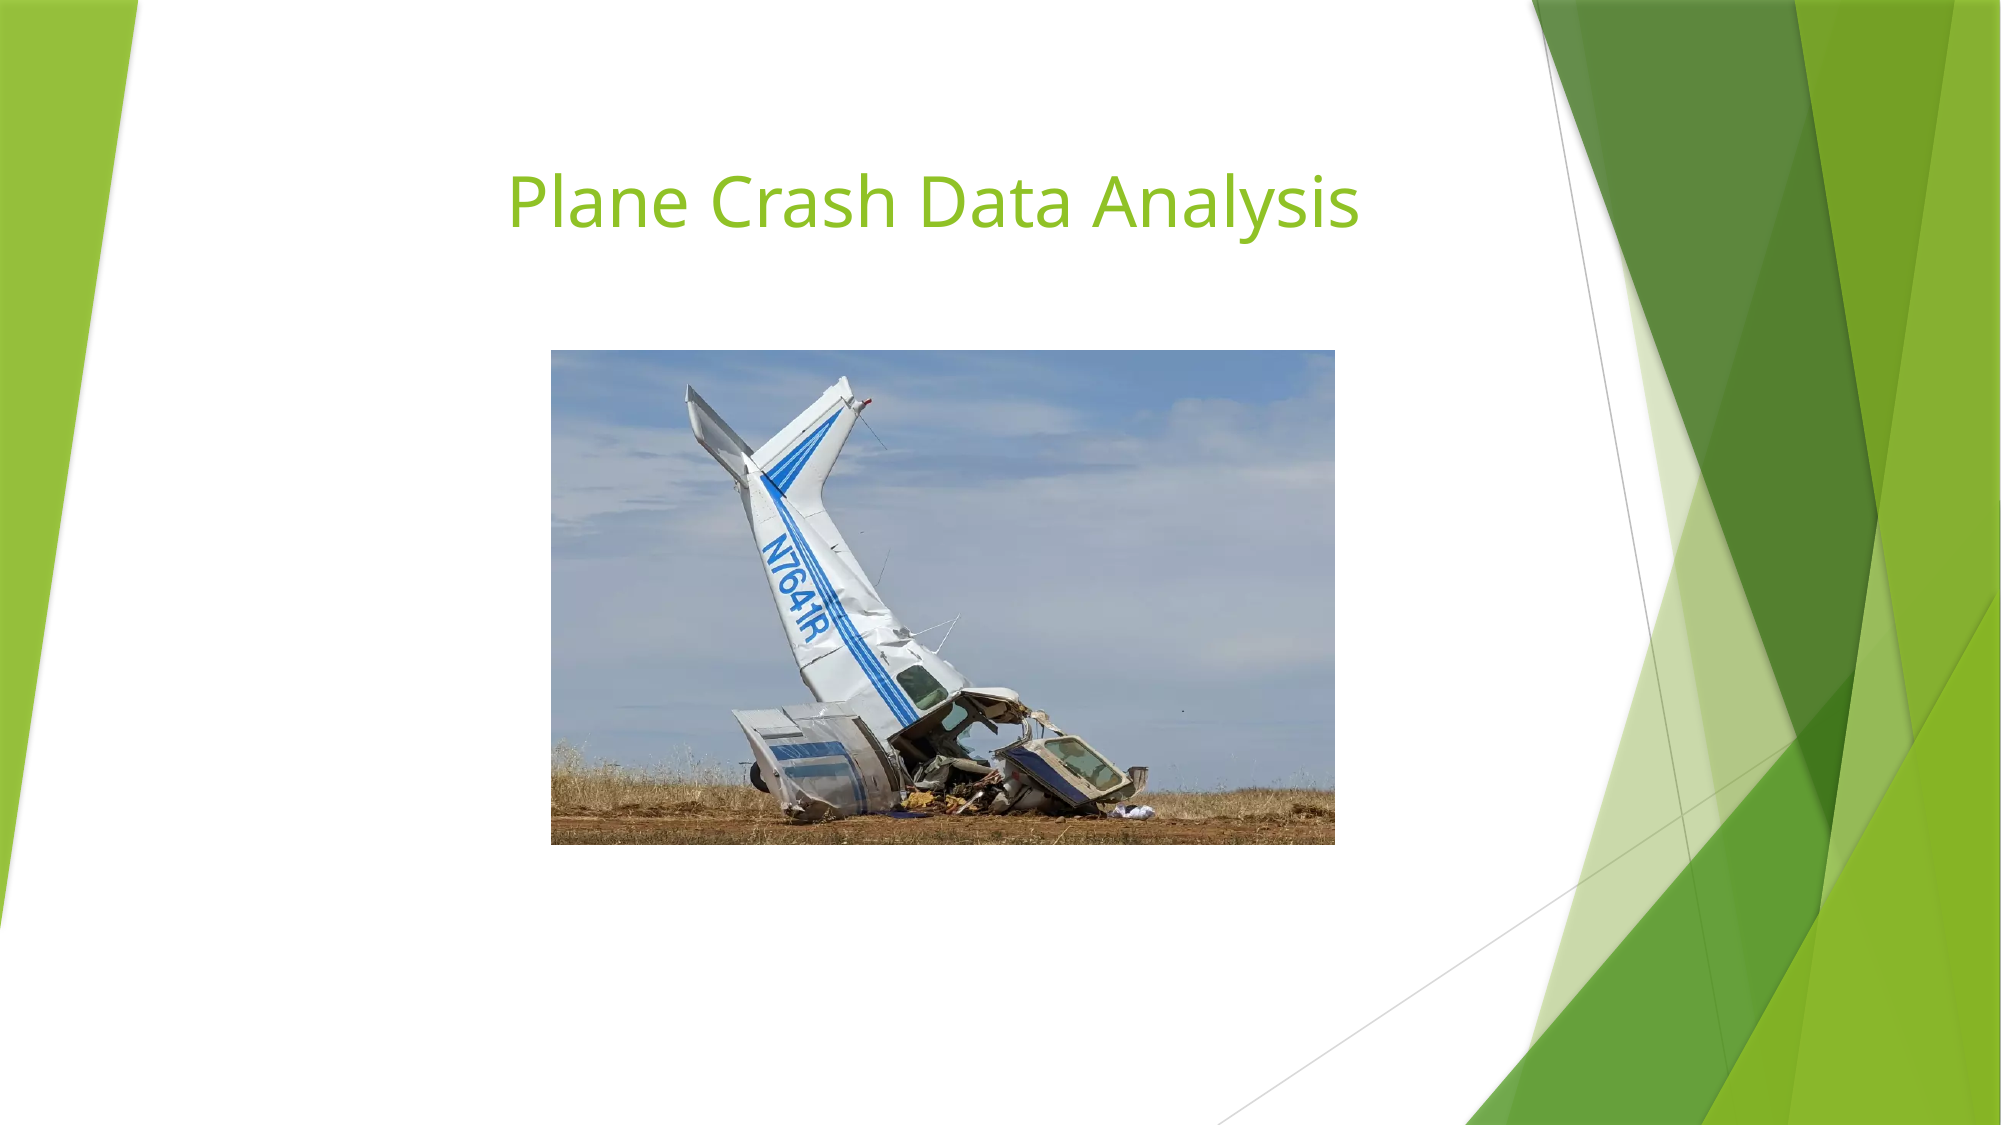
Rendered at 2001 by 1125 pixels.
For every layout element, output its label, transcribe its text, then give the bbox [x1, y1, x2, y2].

title Plane Crash Data Analysis [474, 140, 1378, 334]
picture [550, 349, 1335, 845]
